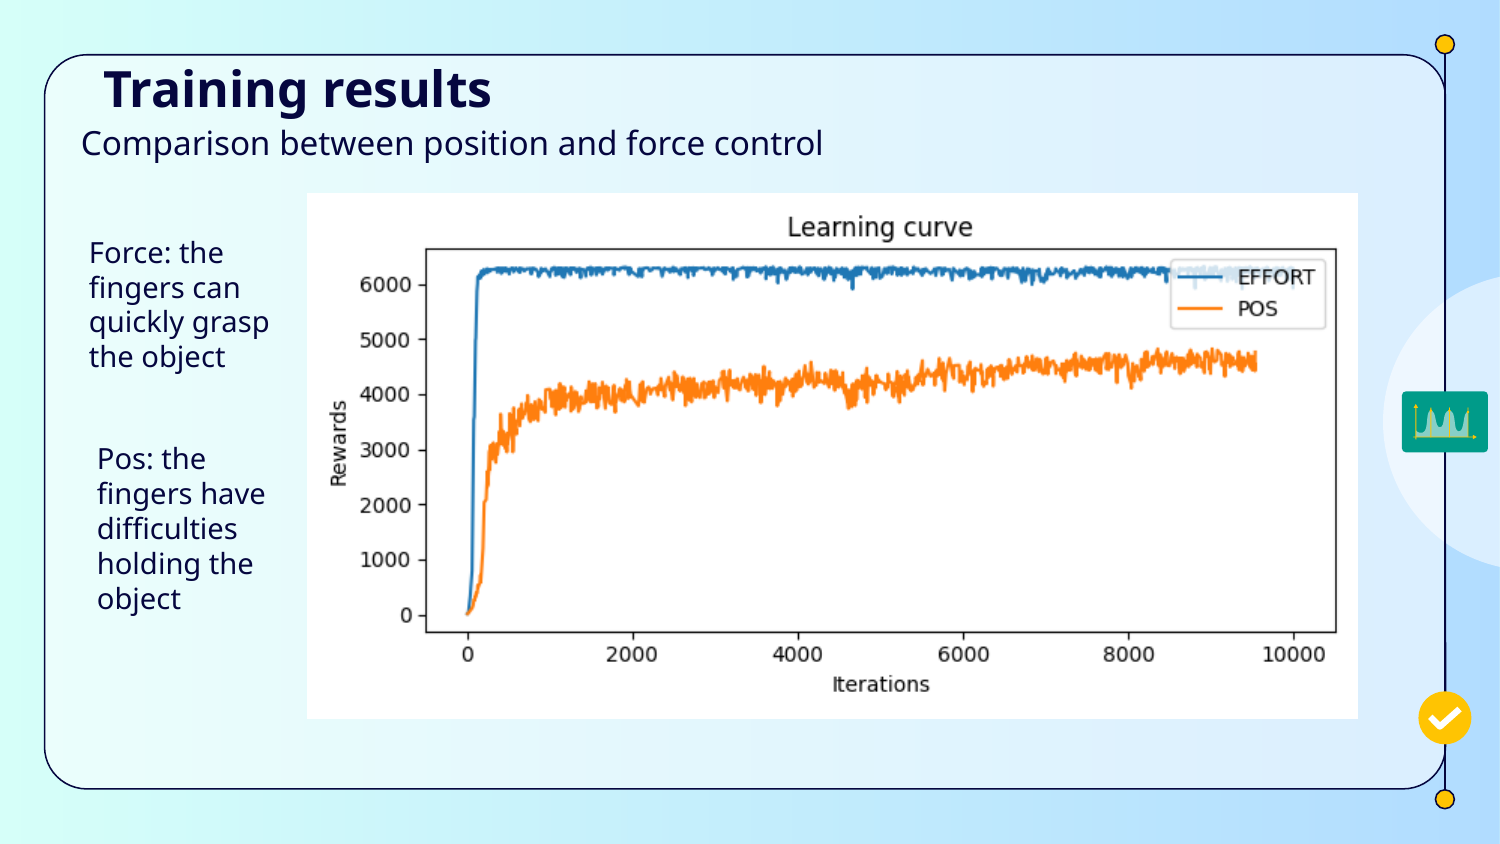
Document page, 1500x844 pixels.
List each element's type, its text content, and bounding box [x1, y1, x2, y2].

picture [307, 192, 1358, 719]
picture [0, 0, 1500, 844]
title Training results [88, 42, 664, 115]
text_box Pos: the fingers have difficulties holding the object [81, 432, 298, 623]
text_box Comparison between position and force control [65, 115, 947, 170]
text_box Force: the fingers can quickly grasp the object [74, 226, 302, 382]
